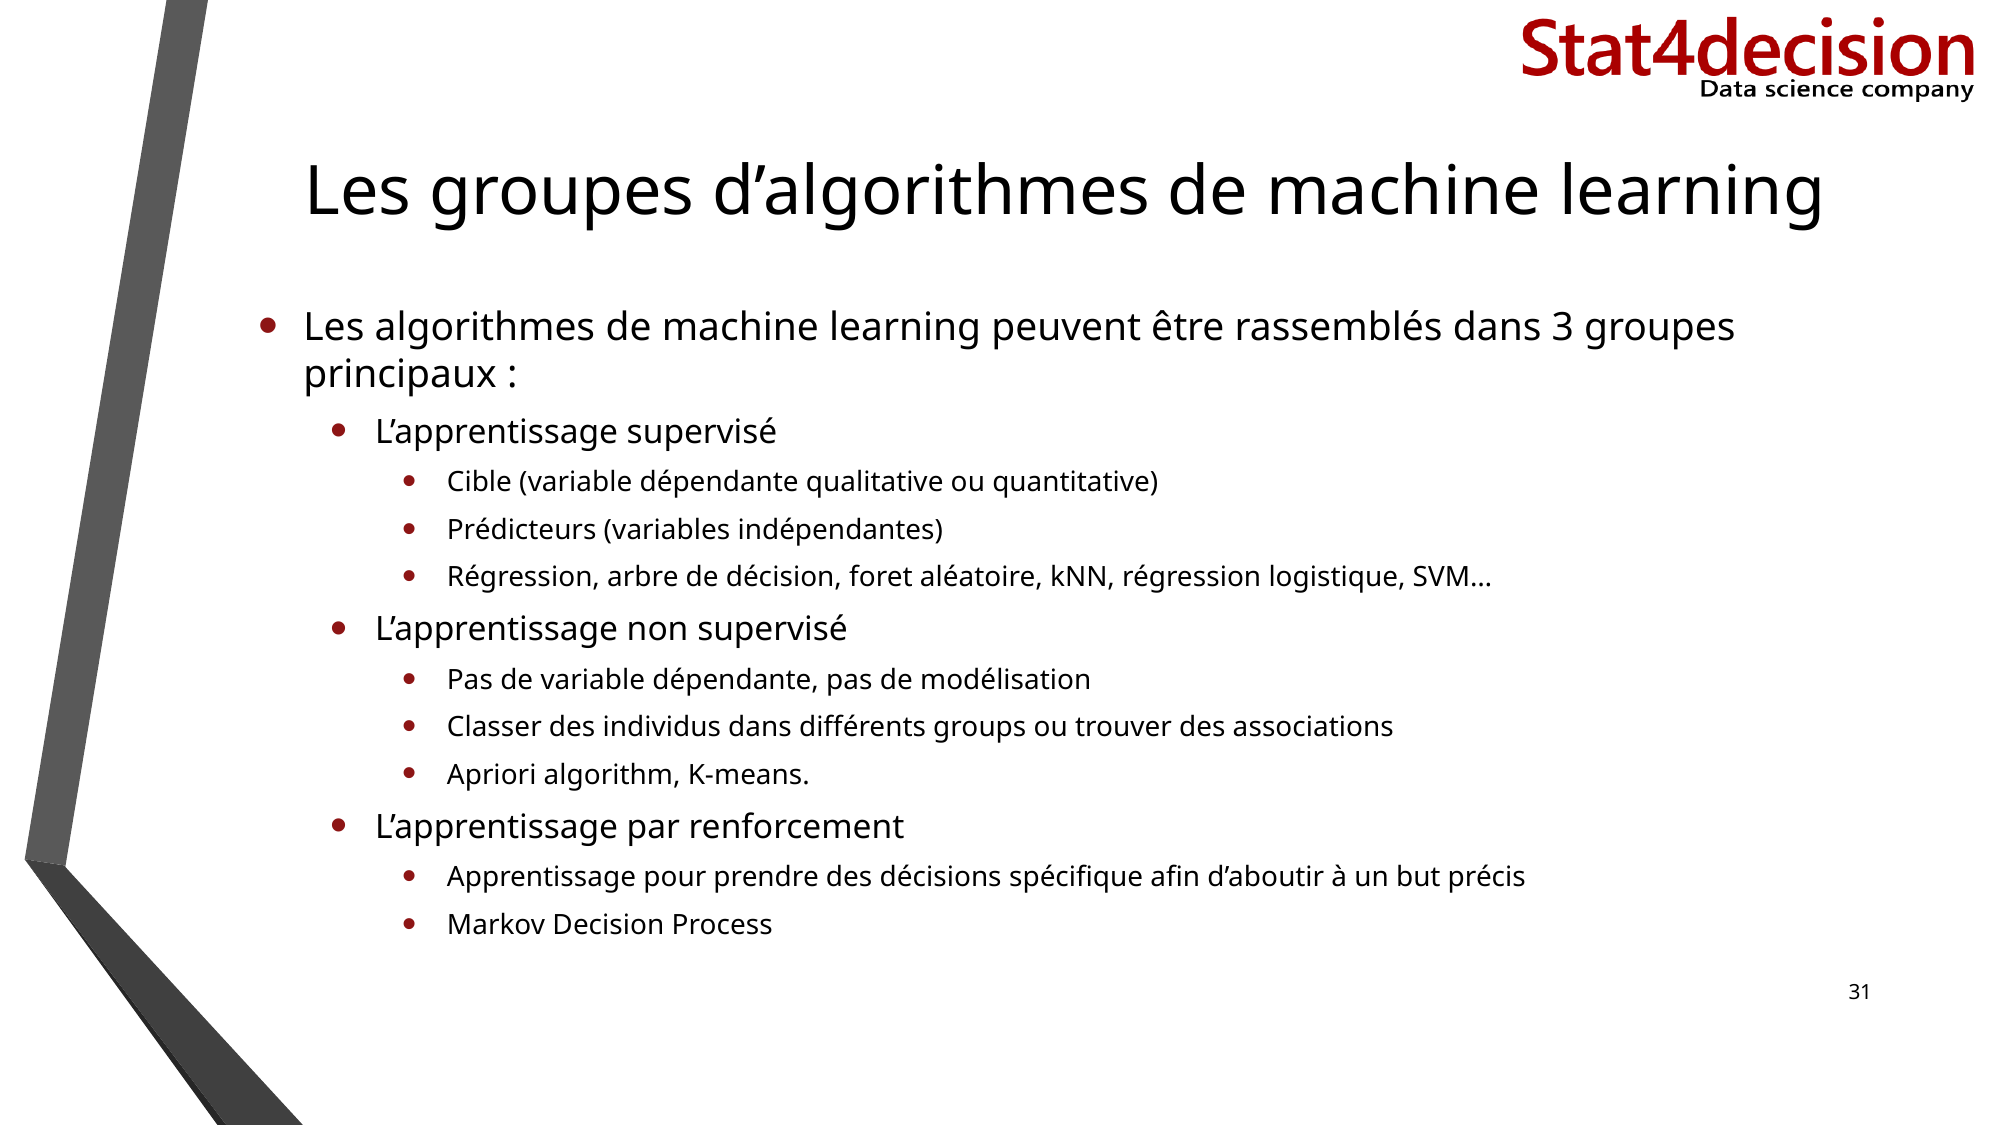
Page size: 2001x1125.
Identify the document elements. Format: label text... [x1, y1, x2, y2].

slide_number 31 [1796, 962, 1887, 1023]
list Les algorithmes de machine learning peuvent être rassemblés dans 3 groupes principaux : L’apprentissage supervisé Cible (variable dépendante qualitative ou quantitative) Prédicteurs (variables indépendantes) Régression, arbre de décision, foret aléatoire, kNN, régression logistique, SVM… L’apprentissage non supervisé Pas de variable dépendante, pas de modélisation Classer des individus dans différents groups ou trouver des associations Apriori algorithm, K-means. L’apprentissage par renforcement Apprentissage pour prendre des décisions spécifique afin d’aboutir à un but précis Markov Decision Process [243, 293, 1887, 950]
title Les groupes d’algorithmes de machine learning [243, 112, 1887, 263]
picture [1520, 14, 1976, 104]
